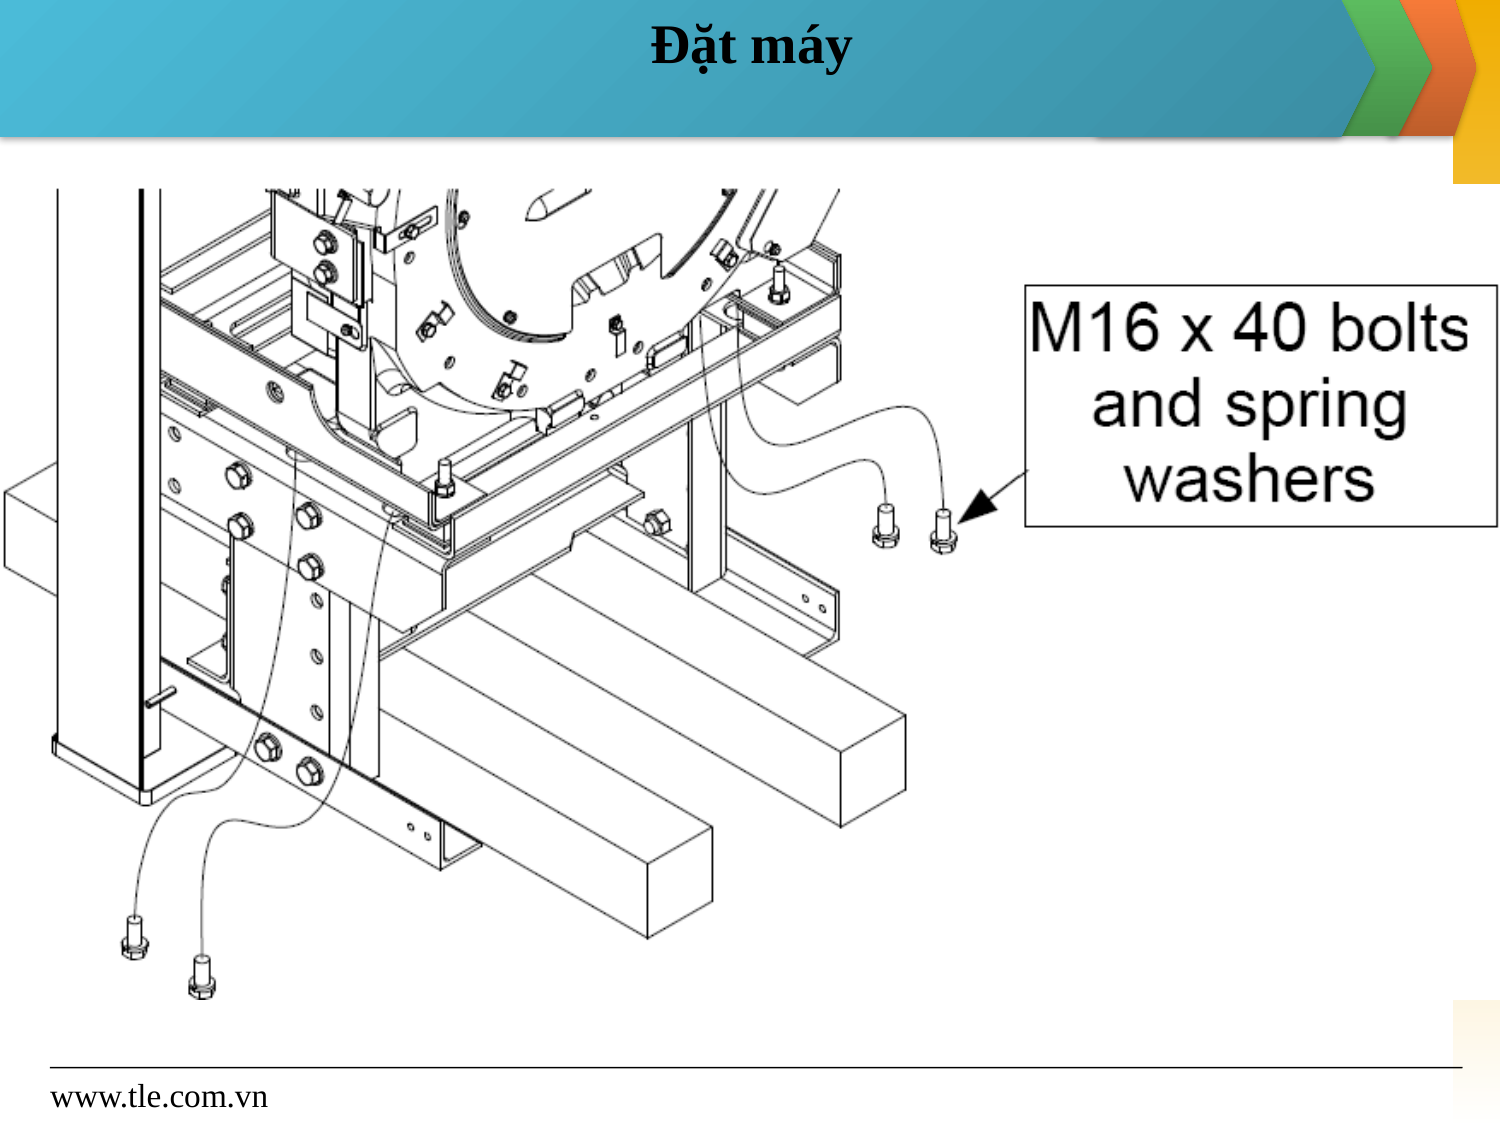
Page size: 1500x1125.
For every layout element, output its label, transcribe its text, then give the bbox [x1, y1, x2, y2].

picture [0, 184, 1500, 1000]
title Đặt máy [76, 0, 1427, 83]
slide_number www.tle.com.vn [34, 1054, 386, 1125]
